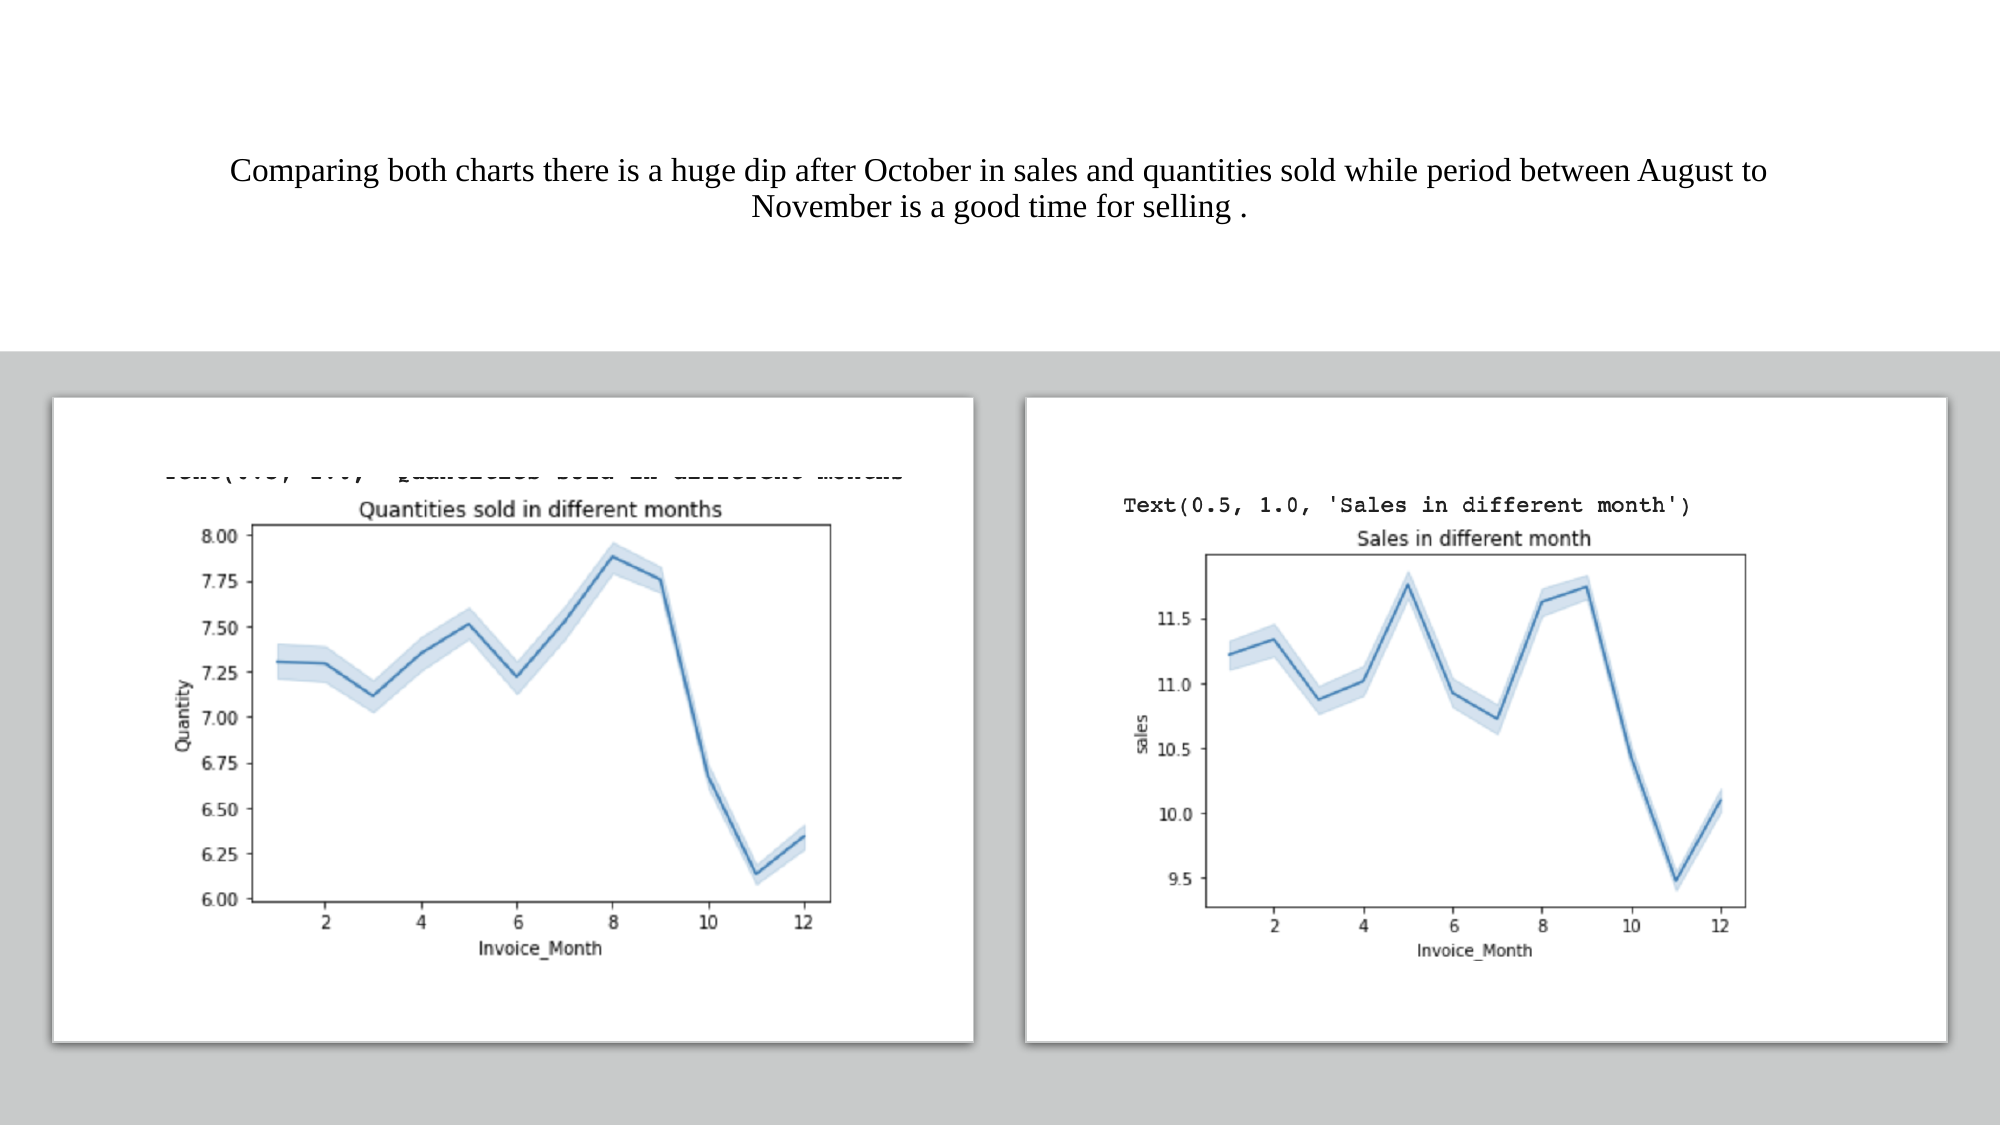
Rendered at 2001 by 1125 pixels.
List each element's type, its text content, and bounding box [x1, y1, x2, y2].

title Comparing both charts there is a huge dip after October in sales and quantities sold while period between August to November is a good time for selling . [162, 55, 1838, 233]
text_box [1025, 396, 1948, 1043]
picture [1079, 479, 1896, 961]
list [104, 477, 921, 963]
text_box [52, 396, 975, 1043]
text_box [0, 350, 2000, 1125]
